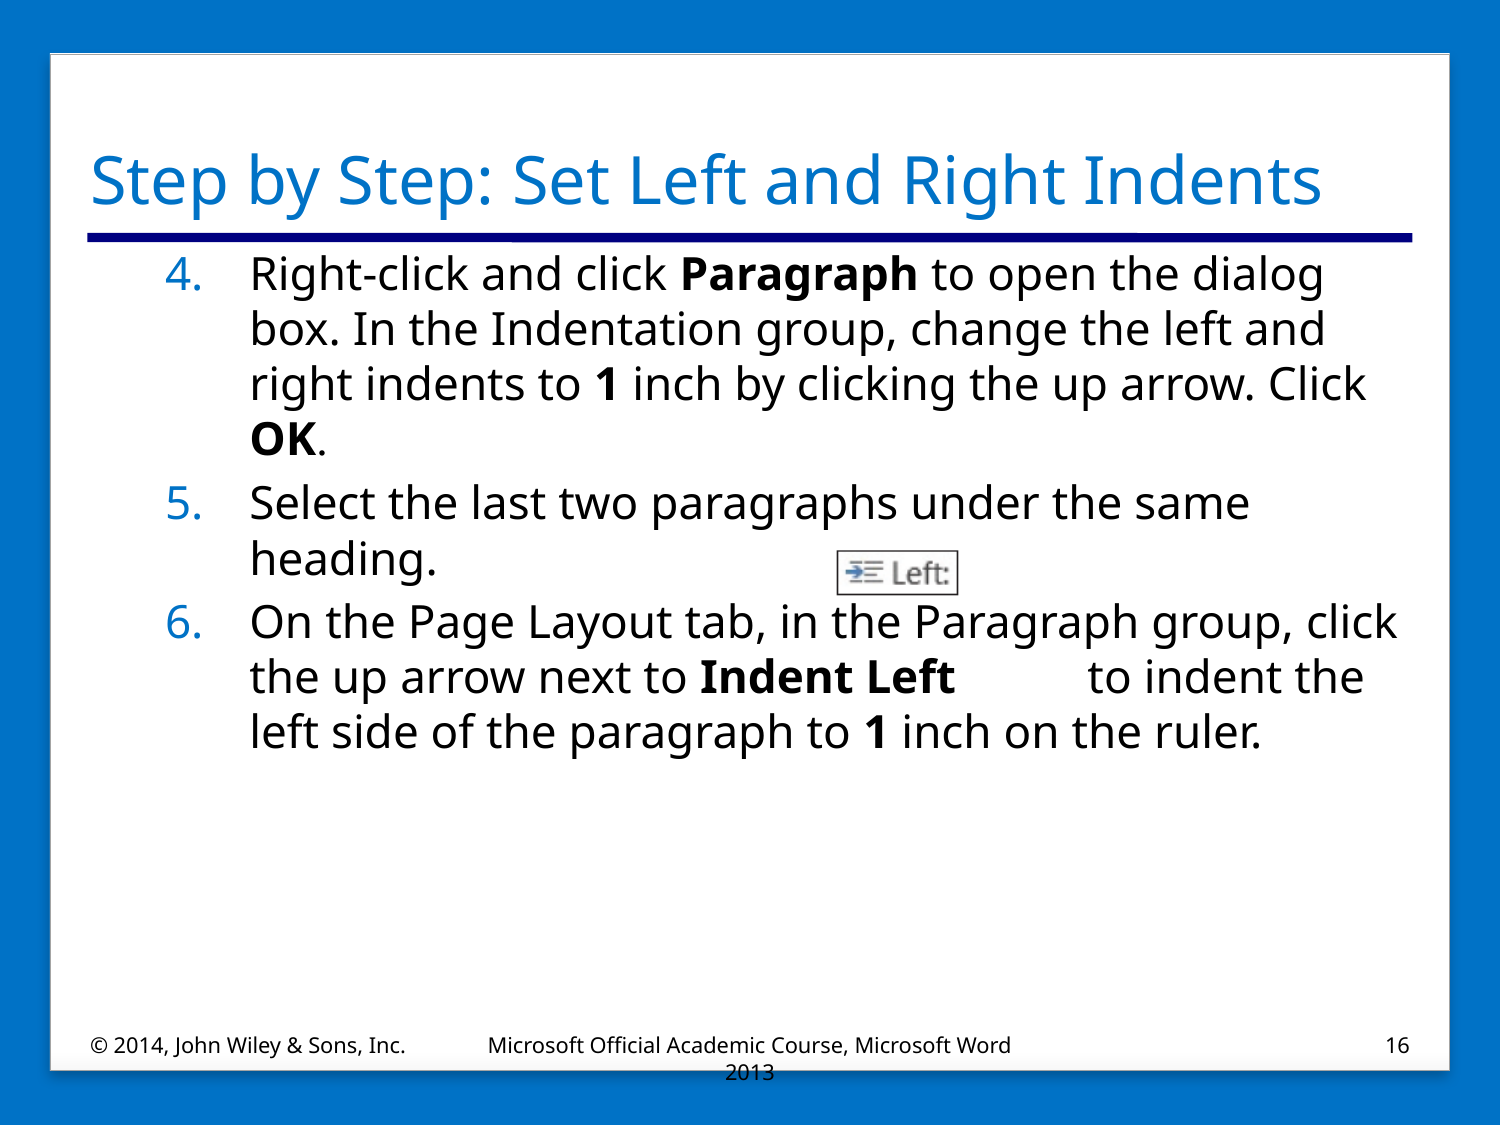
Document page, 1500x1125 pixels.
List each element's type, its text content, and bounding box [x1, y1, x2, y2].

list Right-click and click Paragraph to open the dialog box. In the Indentation group, change the left and right indents to 1 inch by clicking the up arrow. Click OK. Select the last two paragraphs under the same heading. On the Page Layout tab, in the Paragraph group, click the up arrow next to Indent Left to indent the left side of the paragraph to 1 inch on the ruler. [75, 237, 1425, 1063]
title Step by Step: Set Left and Right Indents [74, 74, 1426, 226]
picture [828, 546, 963, 601]
footer Microsoft Official Academic Course, Microsoft Word 2013 [449, 1024, 1051, 1103]
slide_number 16 [1074, 1024, 1426, 1103]
slide_number © 2014, John Wiley & Sons, Inc. [74, 1024, 426, 1103]
